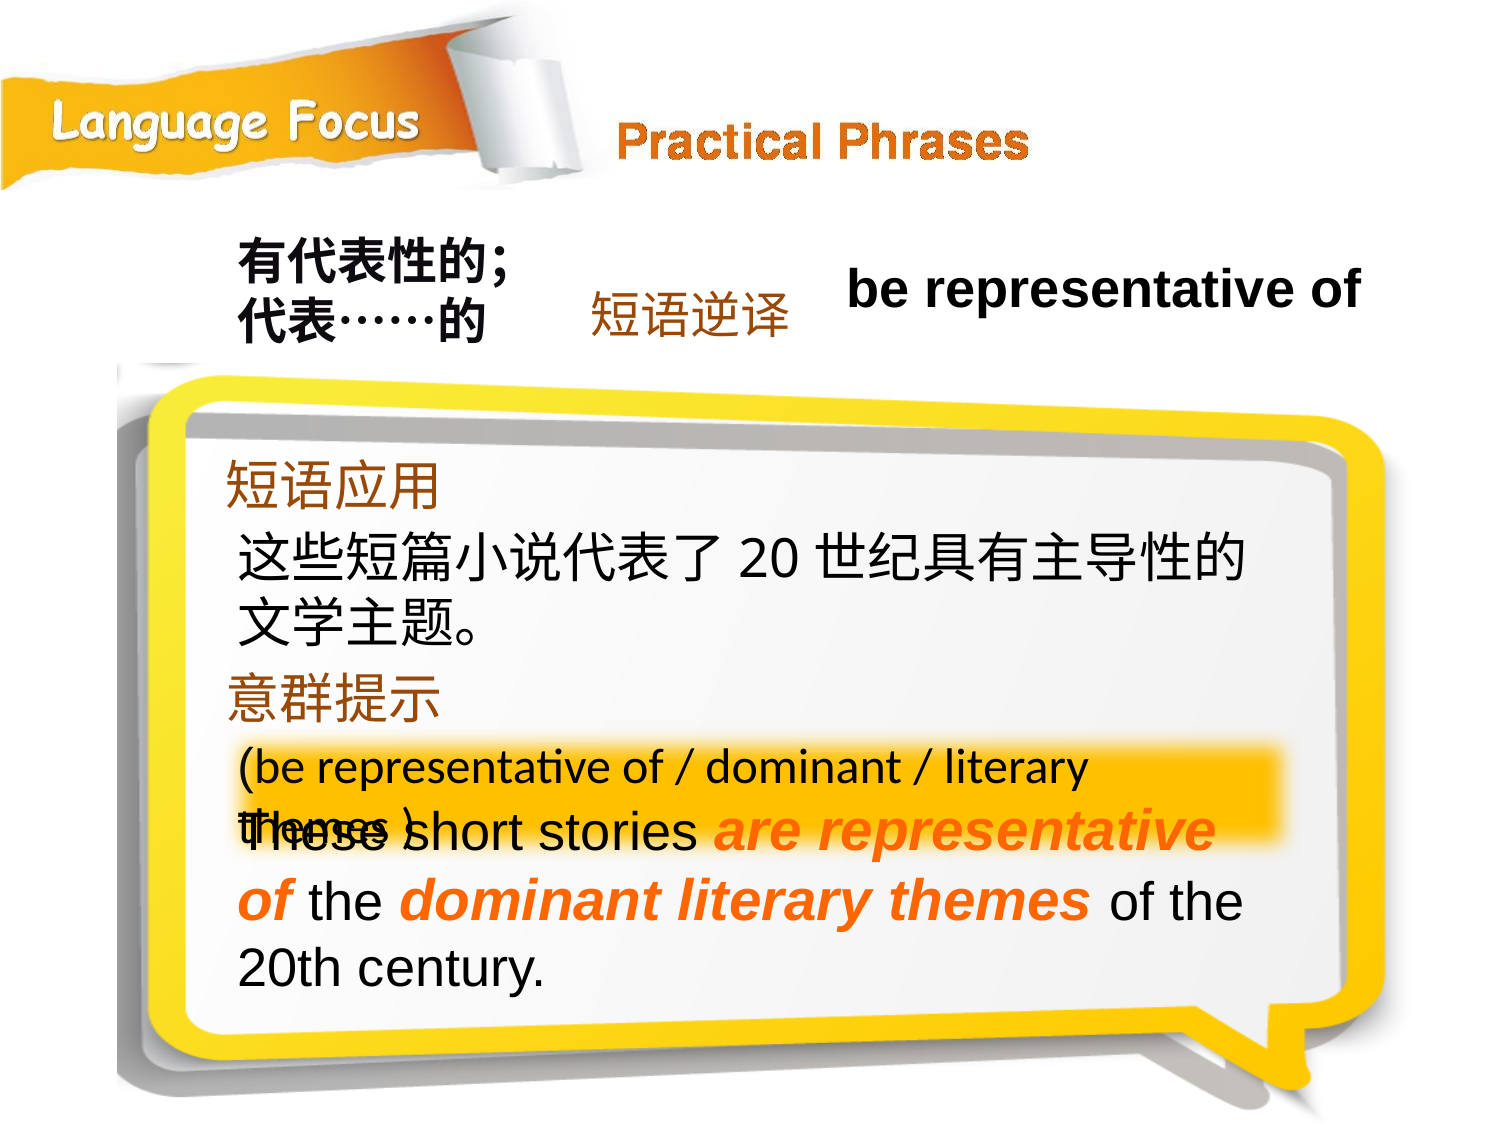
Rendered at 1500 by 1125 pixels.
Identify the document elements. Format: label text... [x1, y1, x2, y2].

picture [0, 0, 1161, 192]
text_box 有代表性的；代表……的 [222, 222, 575, 358]
picture [116, 362, 1430, 1125]
text_box 短语逆译 [575, 275, 847, 351]
text_box be representative of [820, 246, 1477, 326]
